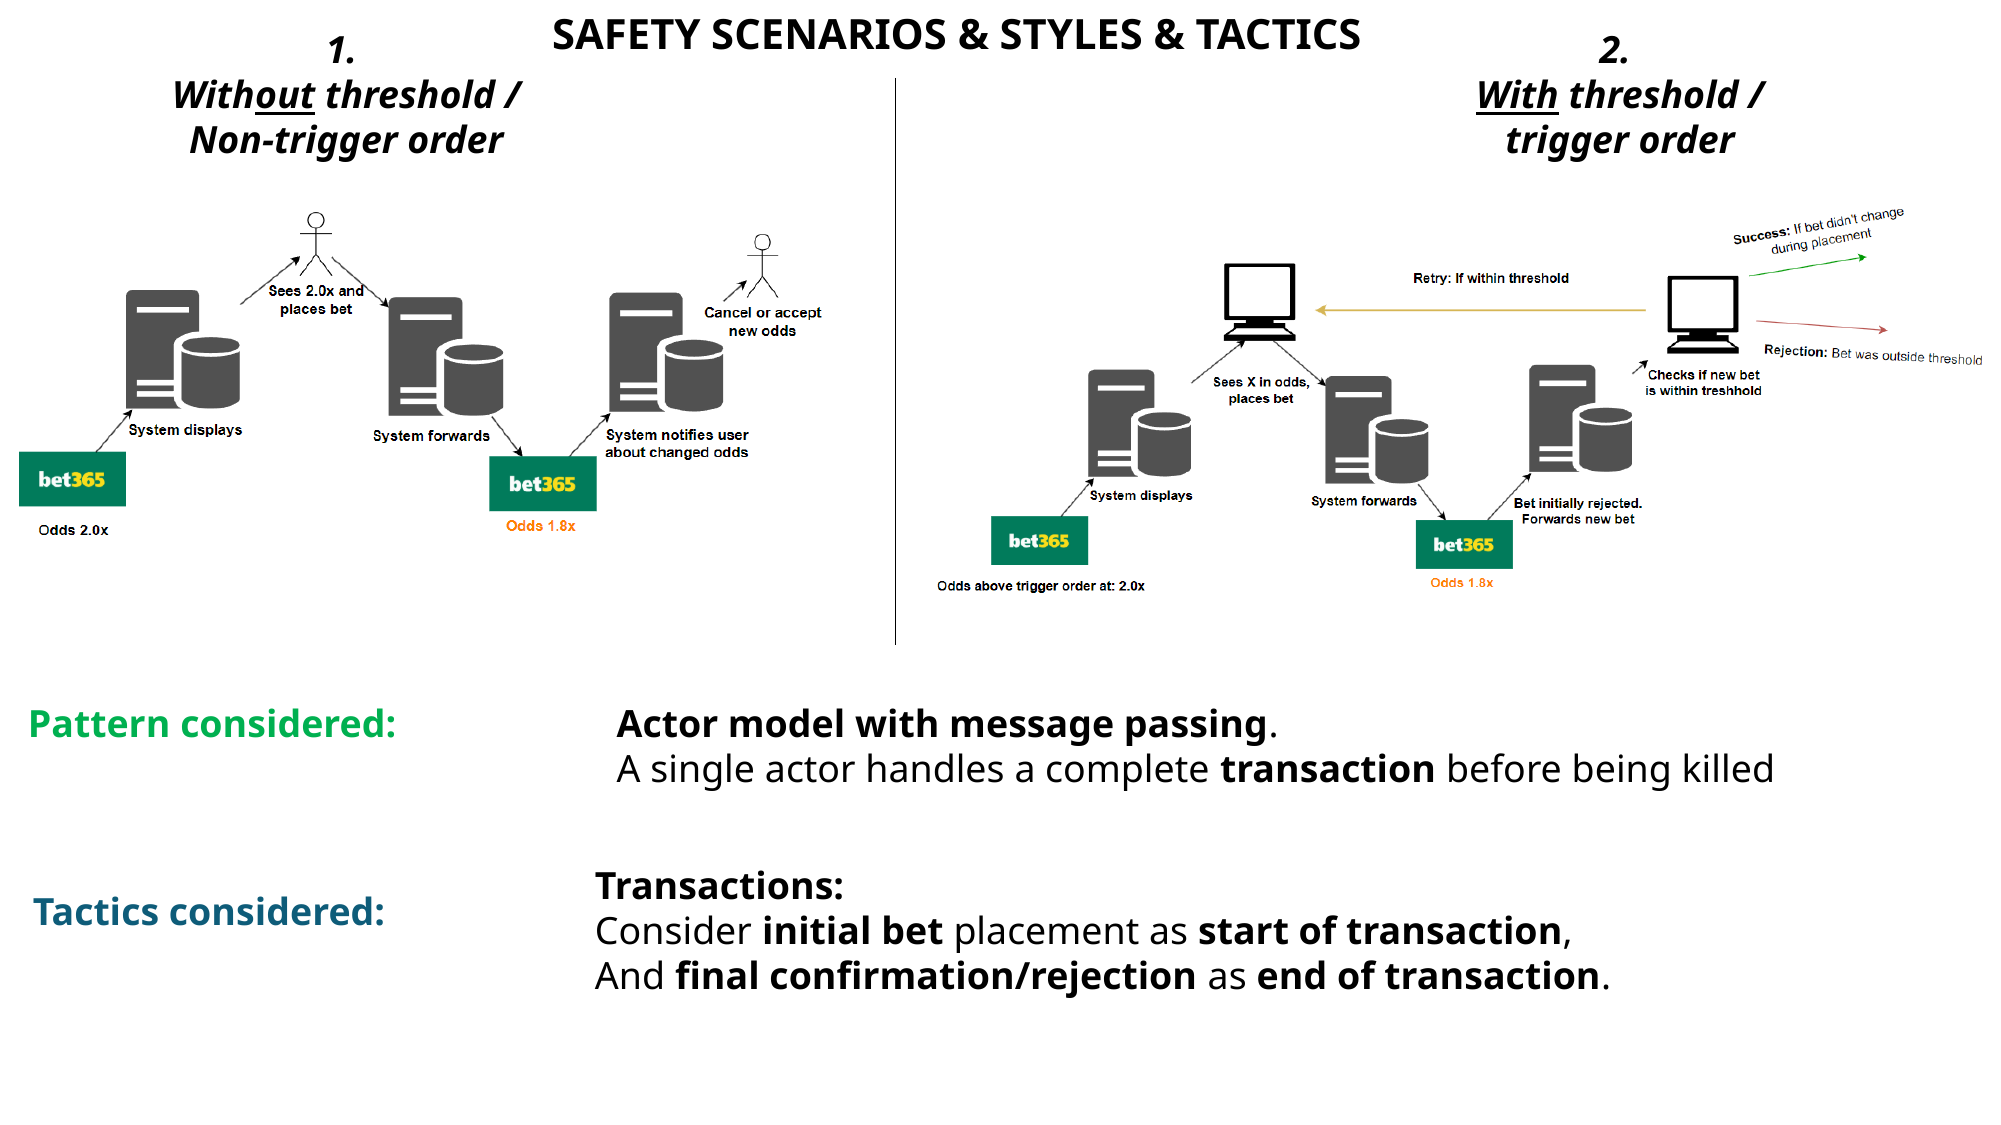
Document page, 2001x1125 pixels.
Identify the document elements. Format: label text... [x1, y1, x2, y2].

text_box Tactics considered: [18, 881, 401, 941]
text_box Transactions: Consider initial bet placement as start of transaction, And final confirmation/rejection as end of transaction. [580, 854, 1626, 1005]
text_box 2. With threshold / trigger order [1429, 18, 1811, 169]
picture [931, 198, 2000, 620]
text_box Pattern considered: [13, 692, 412, 753]
text_box 1. Without threshold / Non-trigger order [155, 18, 537, 169]
picture [0, 193, 830, 547]
text_box Actor model with message passing. A single actor handles a complete transaction before being killed [601, 692, 1791, 798]
title Safety Scenarios & styles & tactics [537, 0, 2000, 66]
